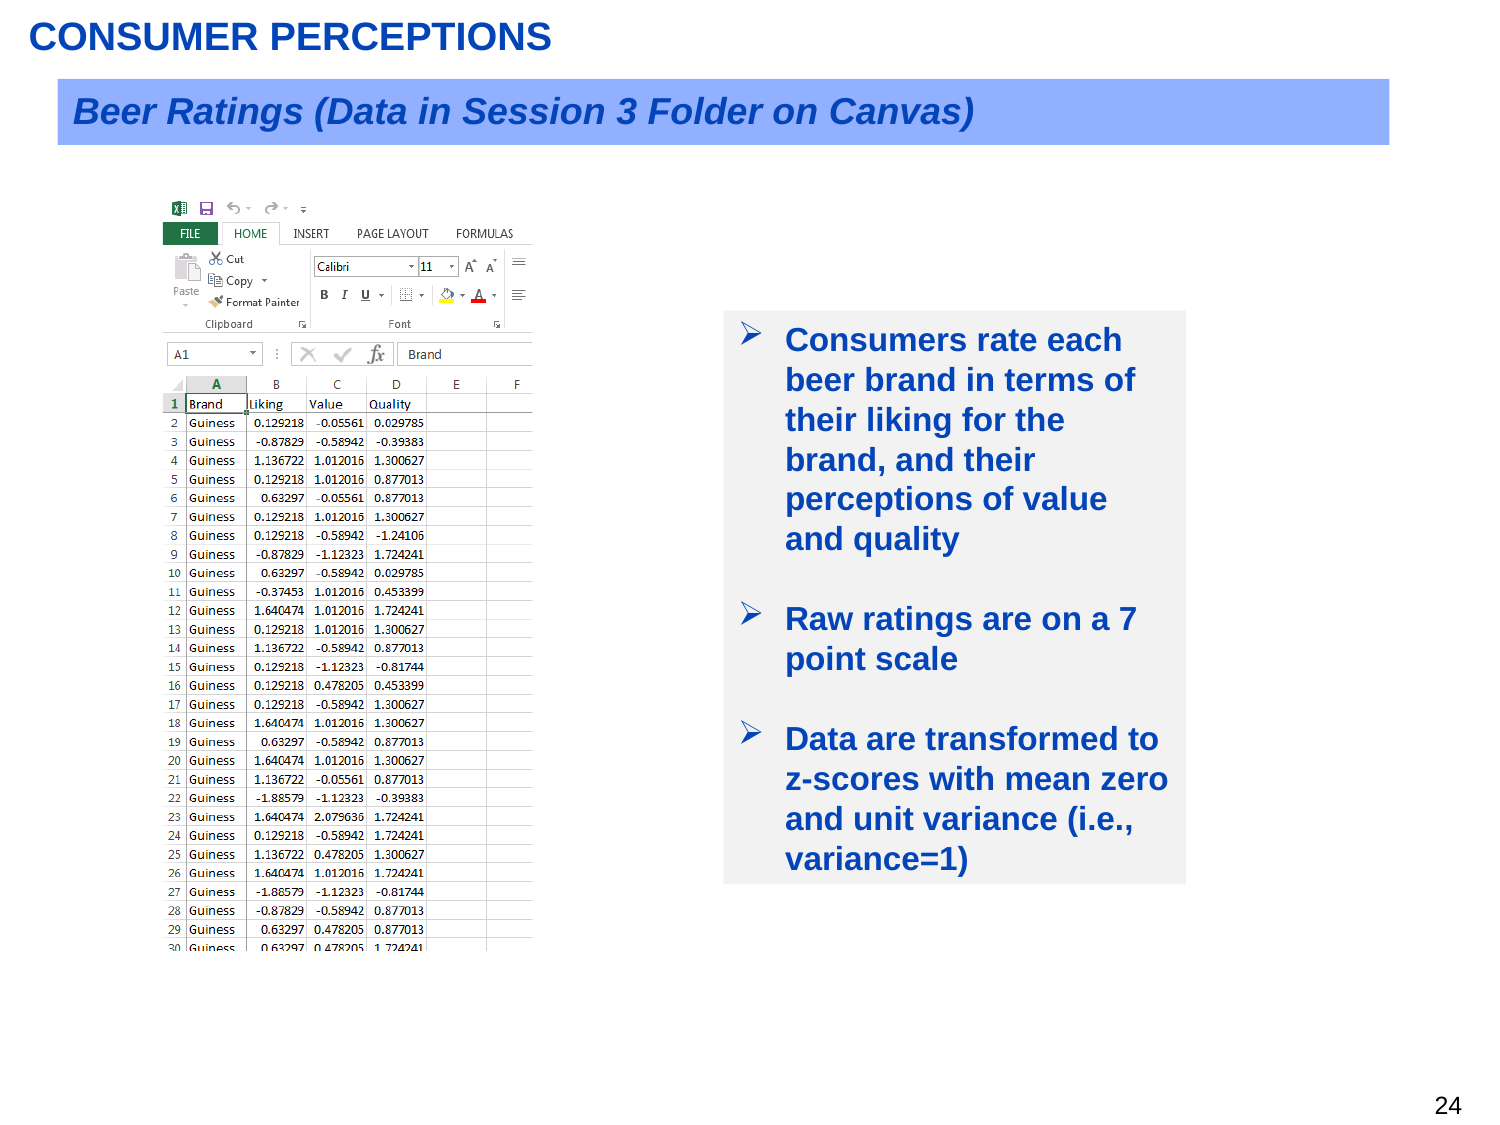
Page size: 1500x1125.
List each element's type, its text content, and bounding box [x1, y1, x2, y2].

text_box Consumers rate each beer brand in terms of their liking for the brand, and their perceptions of value and quality Raw ratings are on a 7 point scale Data are transformed to z-scores with mean zero and unit variance (i.e., variance=1) [723, 310, 1186, 885]
text_box Beer Ratings (Data in Session 3 Folder on Canvas) [57, 78, 1390, 145]
slide_number 23 [1149, 1089, 1463, 1121]
title CONSUMER PERCEPTIONS [28, 10, 1472, 60]
picture [162, 197, 533, 951]
